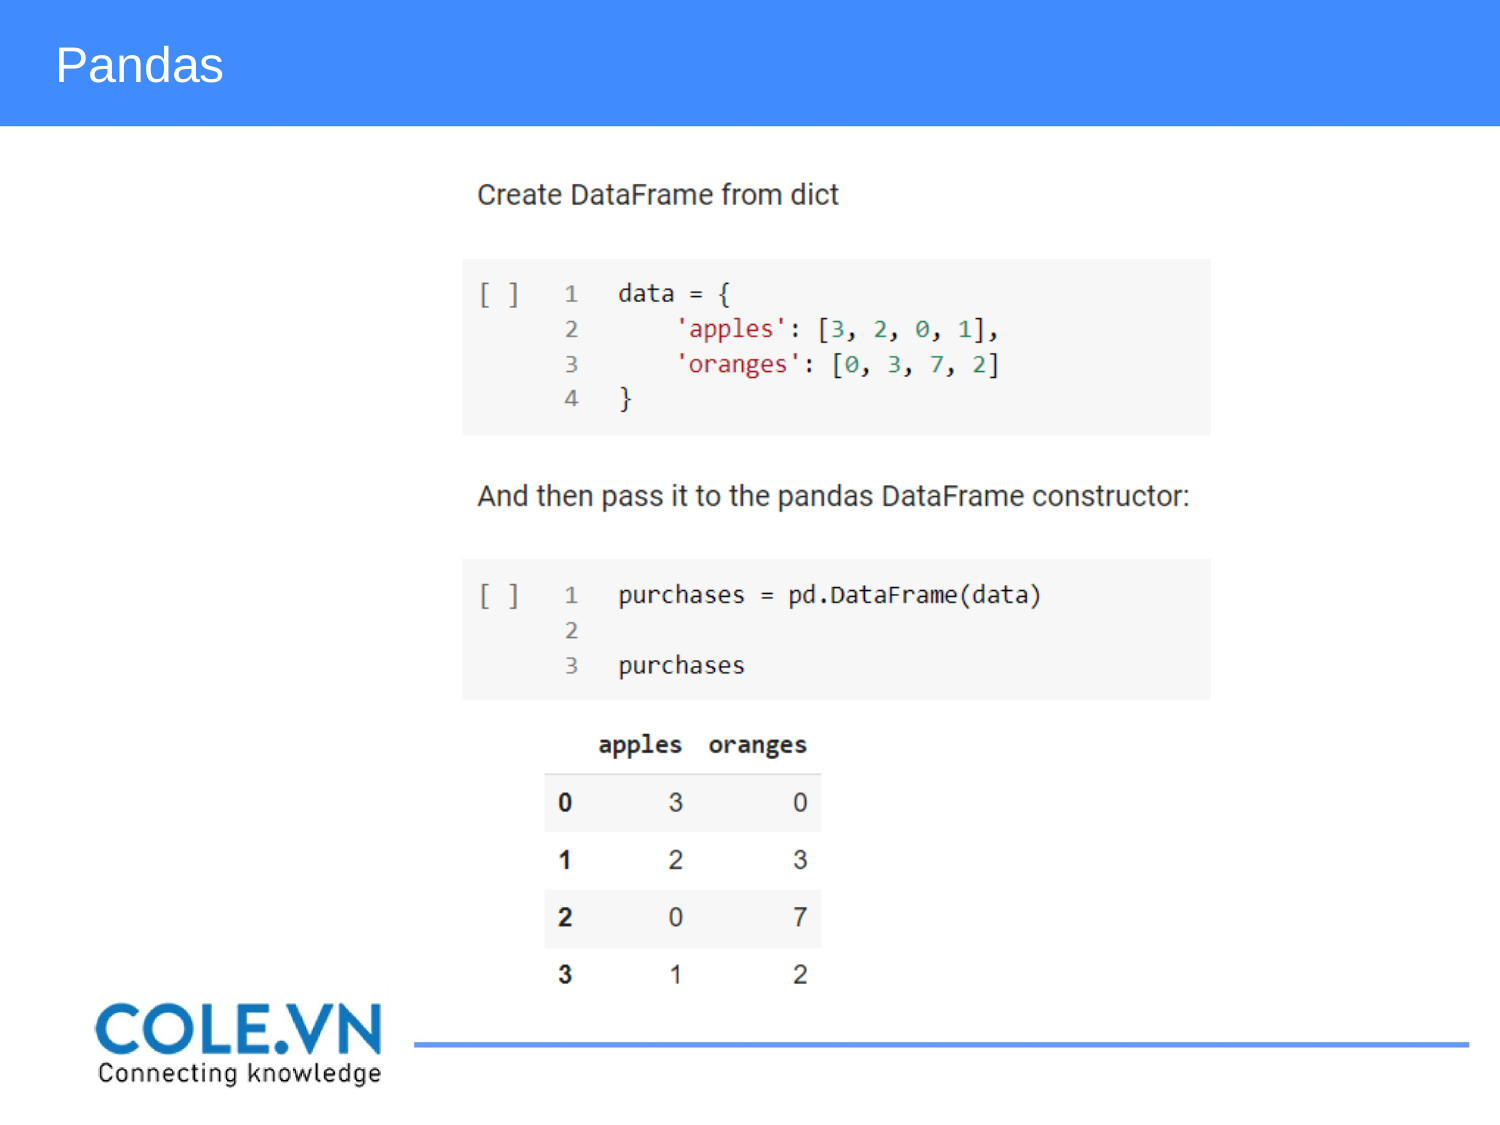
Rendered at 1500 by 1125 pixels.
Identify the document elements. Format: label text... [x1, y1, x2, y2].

picture [0, 0, 1500, 1125]
text_box Pandas [40, 24, 1500, 100]
